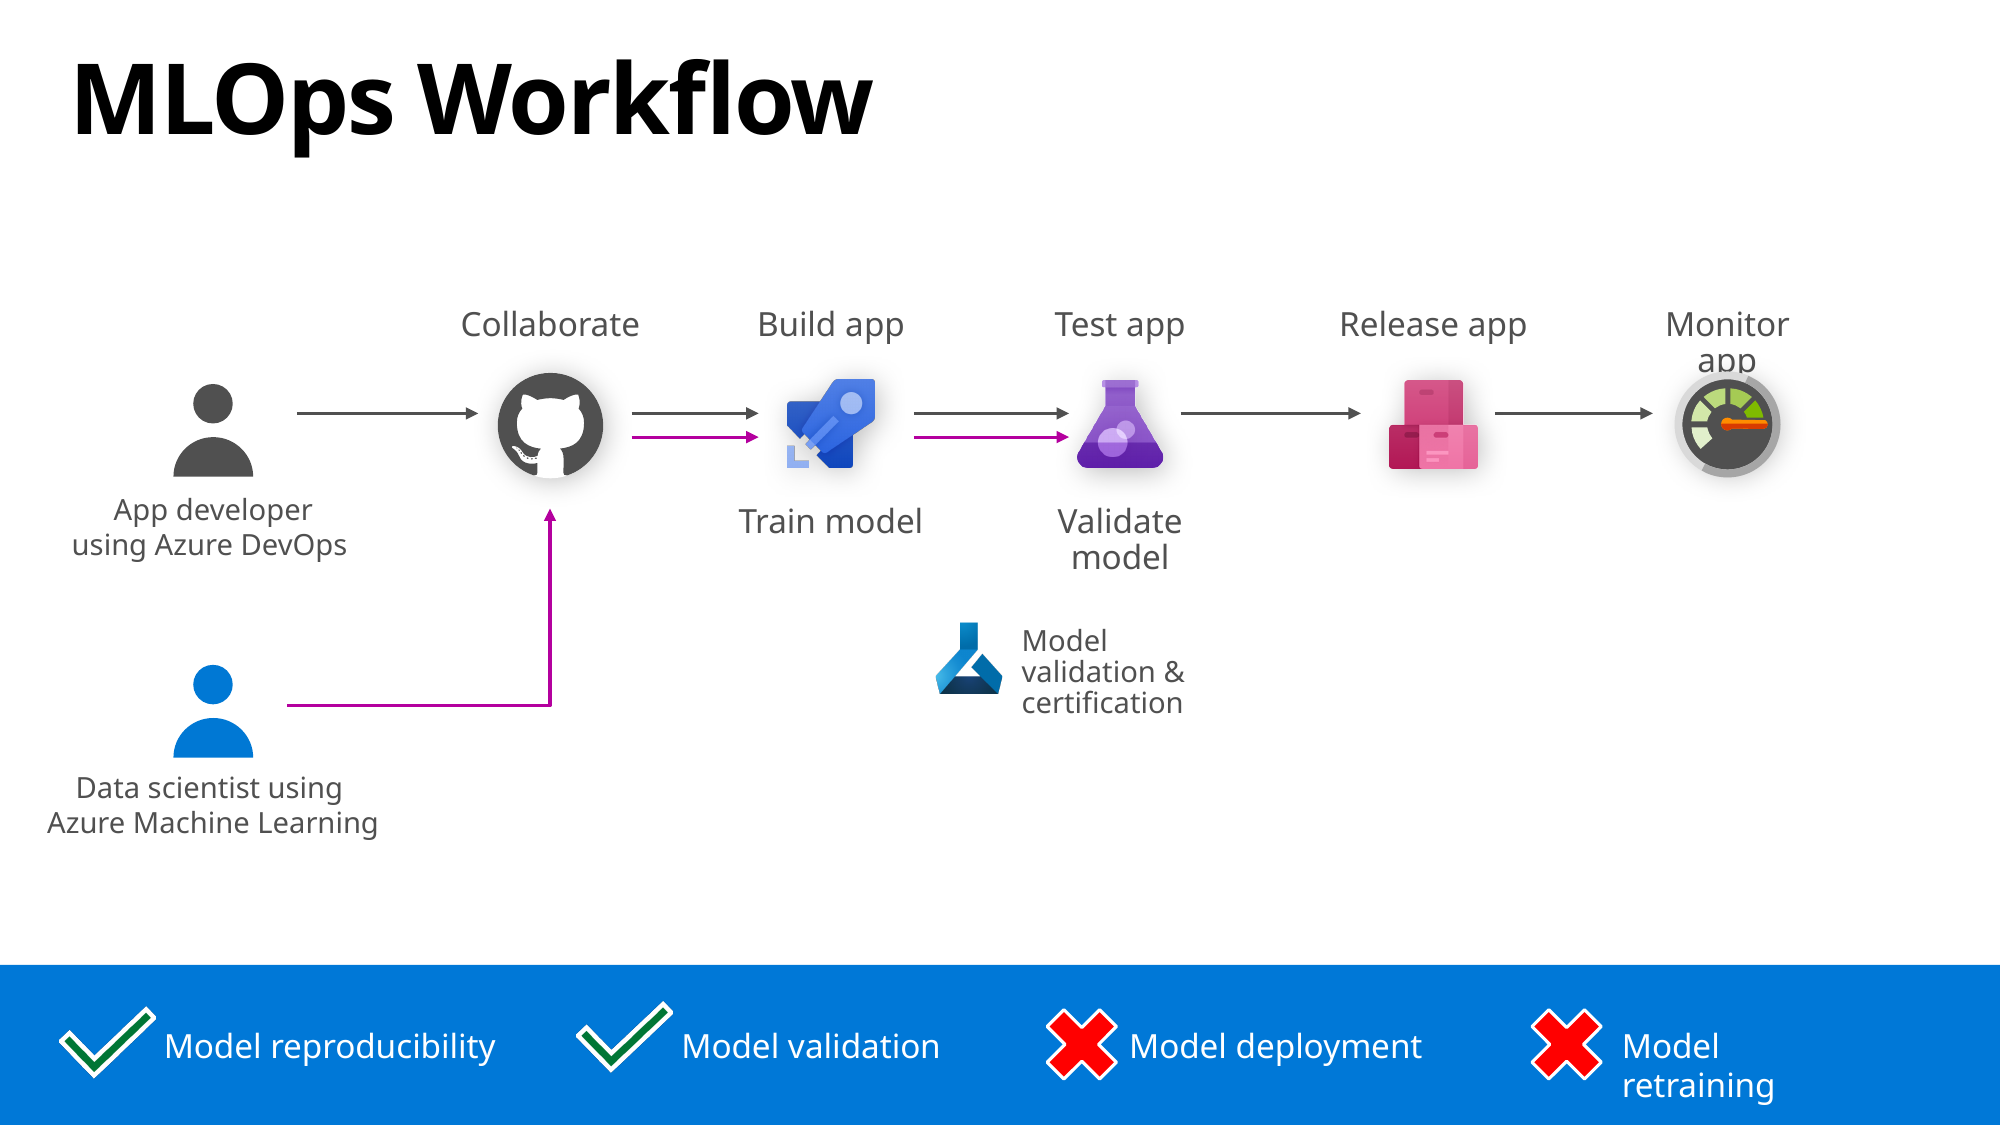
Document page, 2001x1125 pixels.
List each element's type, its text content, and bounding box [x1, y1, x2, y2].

text_box Data scientist using Azure Machine Learning [32, 761, 395, 847]
picture [933, 622, 1005, 694]
text_box Release app [1323, 300, 1544, 352]
text_box [1531, 1009, 1602, 1080]
text_box Model reproducibility [163, 1024, 502, 1065]
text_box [173, 383, 254, 477]
text_box Model validation [681, 1024, 949, 1065]
text_box Validate model [994, 497, 1246, 585]
text_box Monitor app [1617, 300, 1838, 388]
text_box Test app [1009, 300, 1231, 352]
text_box Model deployment [1129, 1024, 1442, 1065]
text_box Train model [720, 497, 942, 549]
text_box [1046, 1009, 1117, 1080]
picture [1076, 380, 1165, 469]
text_box Build app [720, 300, 942, 352]
text_box Model retraining [1621, 1024, 1880, 1105]
text_box App developer using Azure DevOps [56, 484, 370, 569]
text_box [497, 372, 604, 479]
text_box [1674, 371, 1781, 478]
picture [786, 379, 876, 469]
text_box [287, 508, 557, 706]
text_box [173, 664, 254, 758]
text_box Collaborate [440, 300, 661, 352]
picture [59, 993, 156, 1091]
picture [575, 988, 673, 1086]
text_box [0, 964, 2000, 1125]
text_box Model validation & certification [1006, 618, 1258, 728]
title MLOps Workflow [69, 49, 1930, 149]
picture [1389, 380, 1478, 469]
